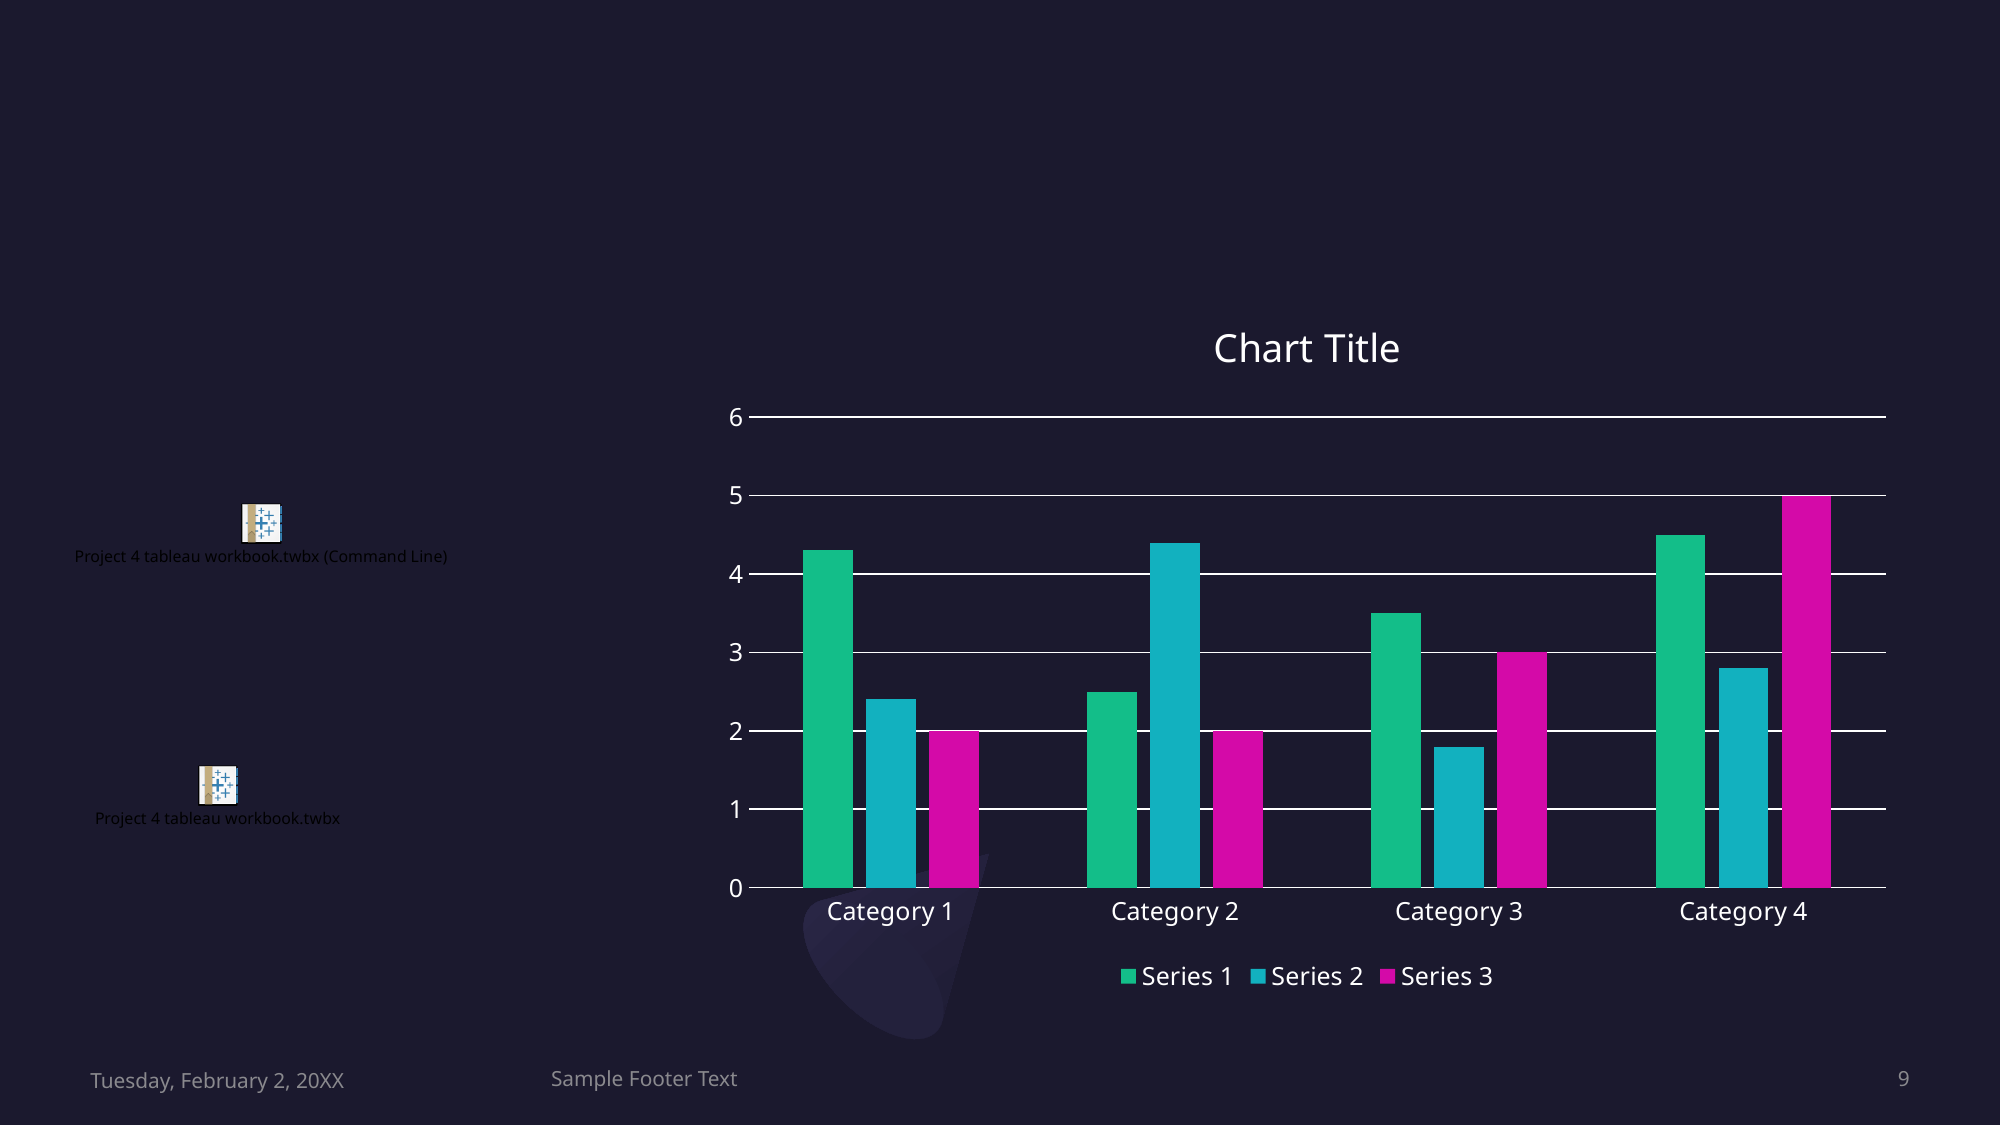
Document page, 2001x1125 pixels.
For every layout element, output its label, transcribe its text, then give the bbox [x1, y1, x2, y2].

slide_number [90, 1067, 522, 1093]
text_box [73, 763, 362, 837]
chart [704, 286, 1910, 1000]
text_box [41, 501, 480, 575]
footer Sample Footer Text [551, 1067, 1598, 1093]
slide_number 9 [1632, 1067, 1910, 1093]
